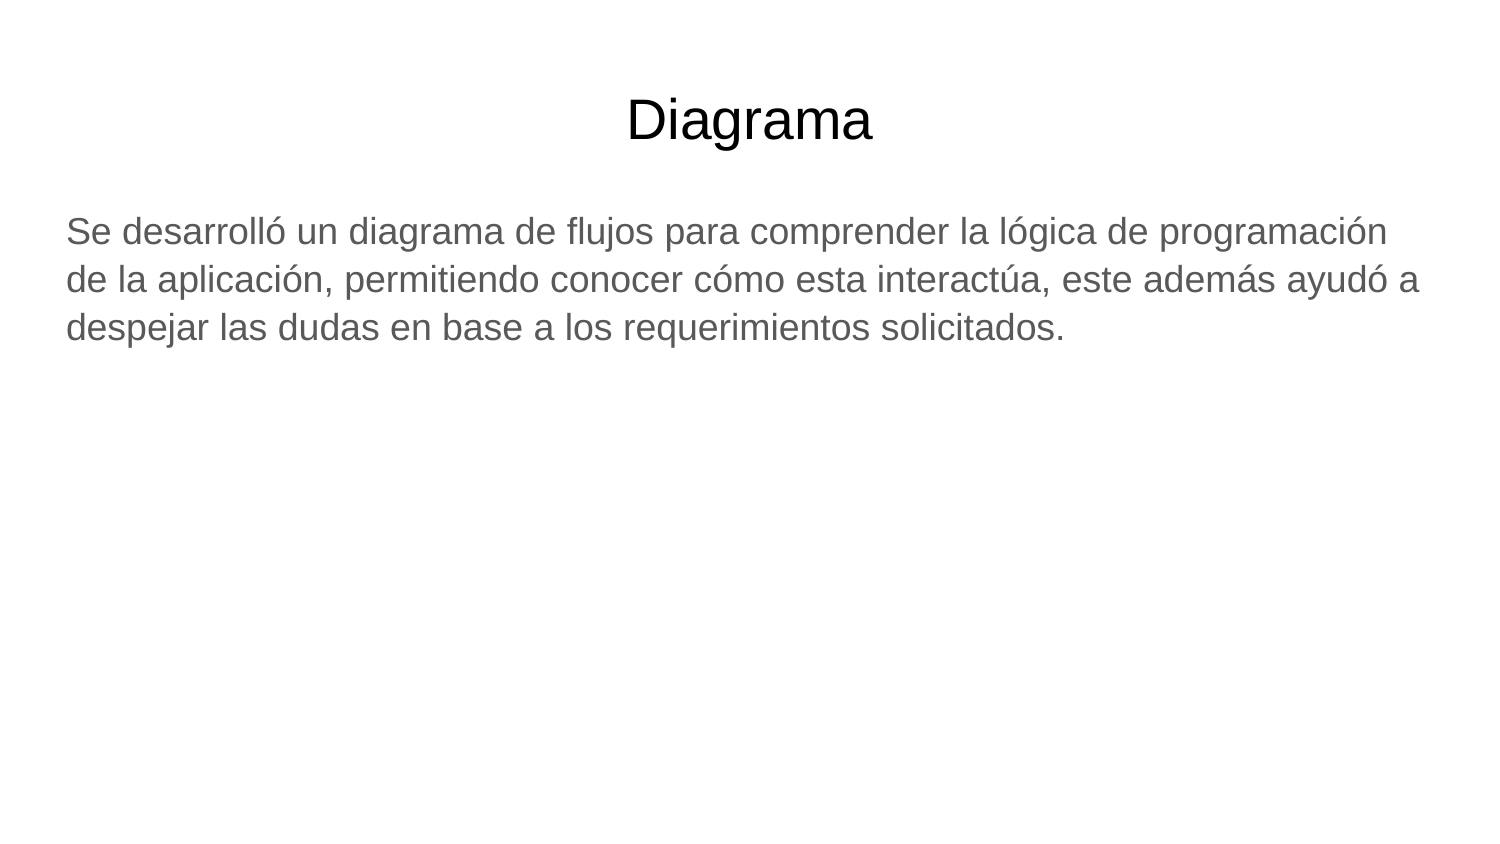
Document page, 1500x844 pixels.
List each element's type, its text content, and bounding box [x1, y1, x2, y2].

title Diagrama [51, 72, 1449, 167]
list Se desarrolló un diagrama de flujos para comprender la lógica de programación de la aplicación, permitiendo conocer cómo esta interactúa, este además ayudó a despejar las dudas en base a los requerimientos solicitados. [51, 189, 1449, 750]
